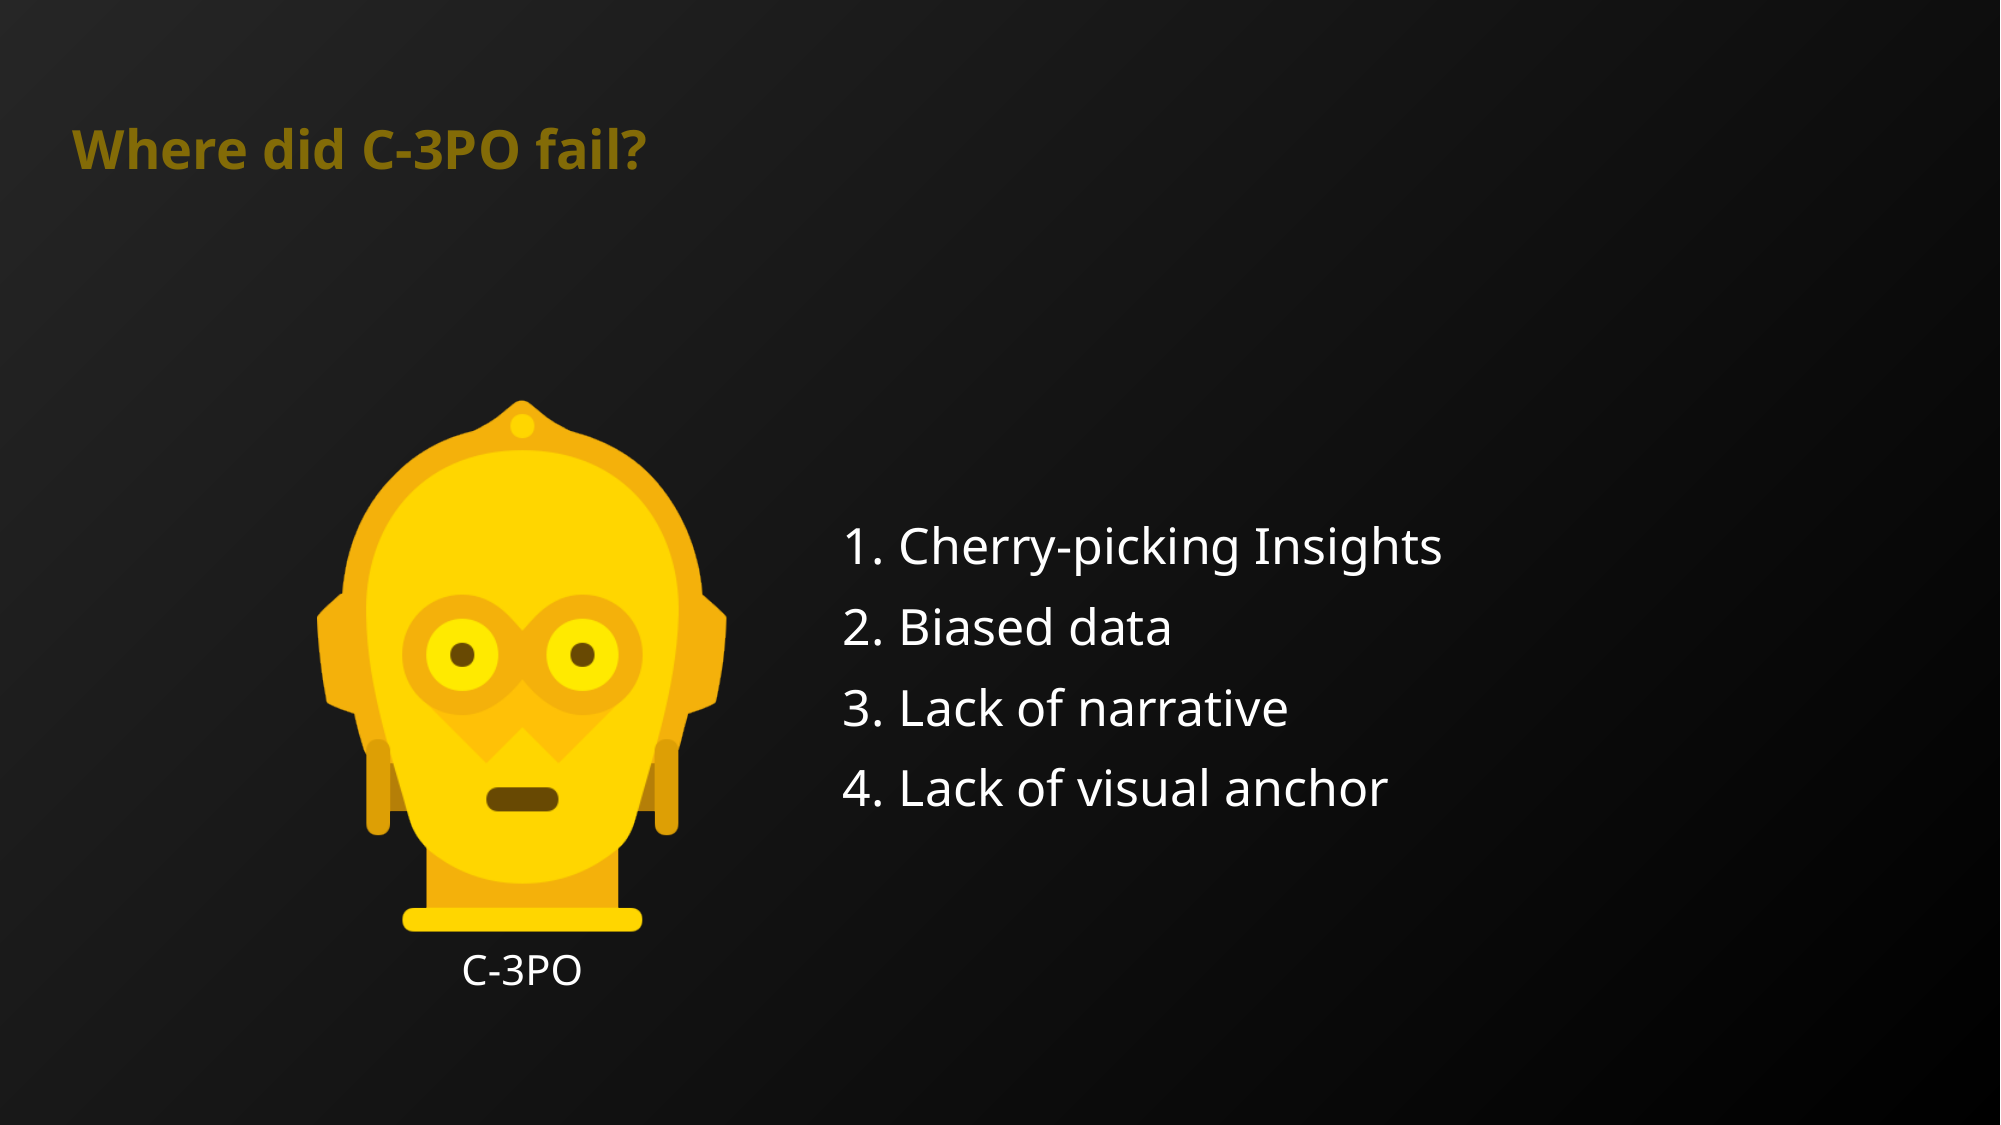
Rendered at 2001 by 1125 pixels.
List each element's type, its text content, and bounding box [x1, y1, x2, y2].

picture [233, 378, 811, 956]
title Where did C-3PO fail? [72, 115, 1928, 252]
text_box C-3PO [234, 963, 811, 994]
text_box Cherry-picking Insights Biased data Lack of narrative Lack of visual anchor [842, 514, 1703, 817]
